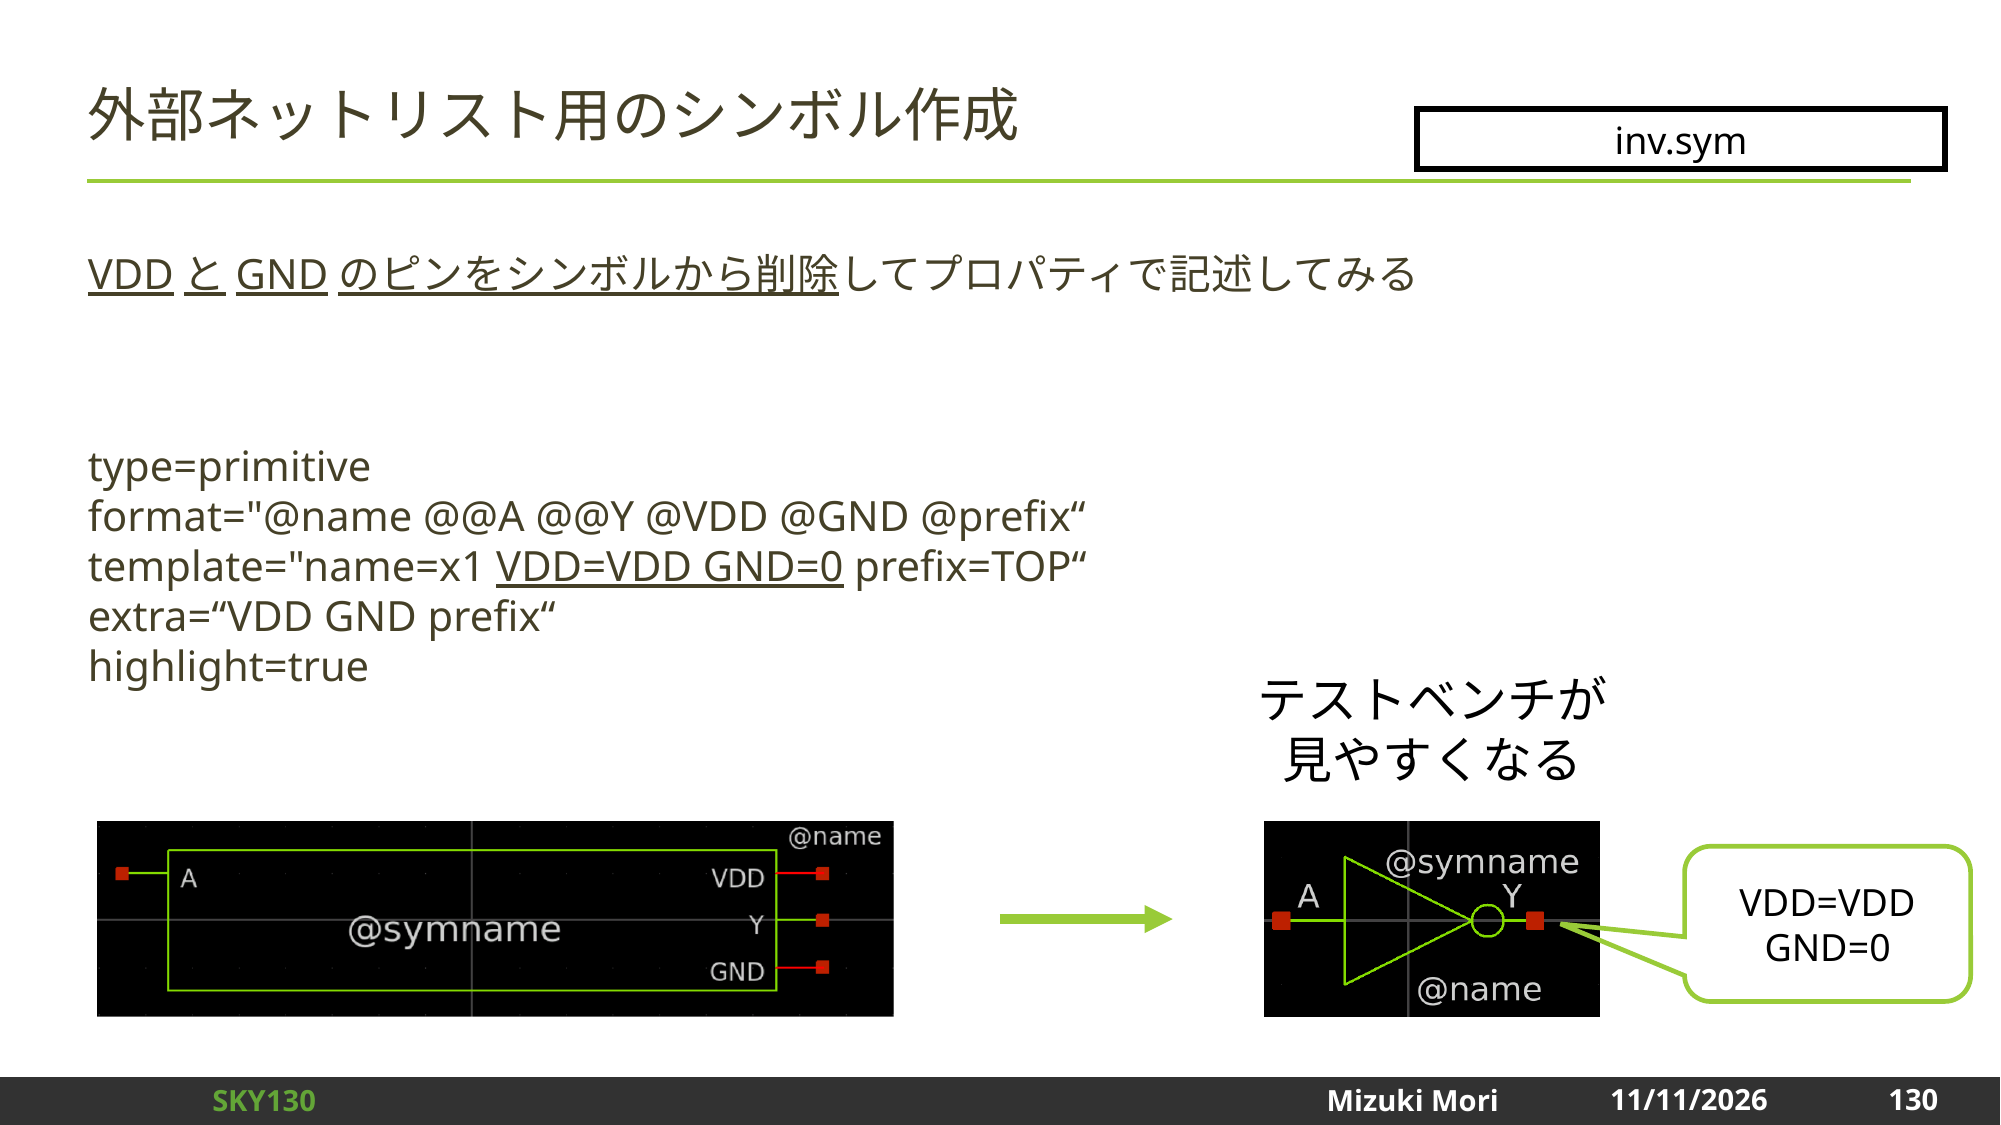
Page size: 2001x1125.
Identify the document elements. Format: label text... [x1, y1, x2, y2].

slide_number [1550, 1077, 1826, 1125]
picture [97, 821, 894, 1017]
text_box inv.sym [1416, 108, 1946, 170]
picture [1264, 821, 1600, 1017]
list VDDとGNDのピンをシンボルから削除してプロパティで記述してみる type=primitive format="@name @@A @@Y @VDD @GND @prefix“ template="name=x1 VDD=VDD GND=0 prefix=TOP“ extra=“VDD GND prefix“ highlight=true [72, 239, 1912, 995]
picture [0, 1077, 1550, 1125]
text_box VDD=VDD GND=0 [1600, 845, 1972, 1003]
slide_number 130 [1826, 1076, 2000, 1125]
title 外部ネットリスト用のシンボル作成 [72, 70, 1912, 163]
text_box テストベンチが 見やすくなる [1186, 660, 1679, 796]
